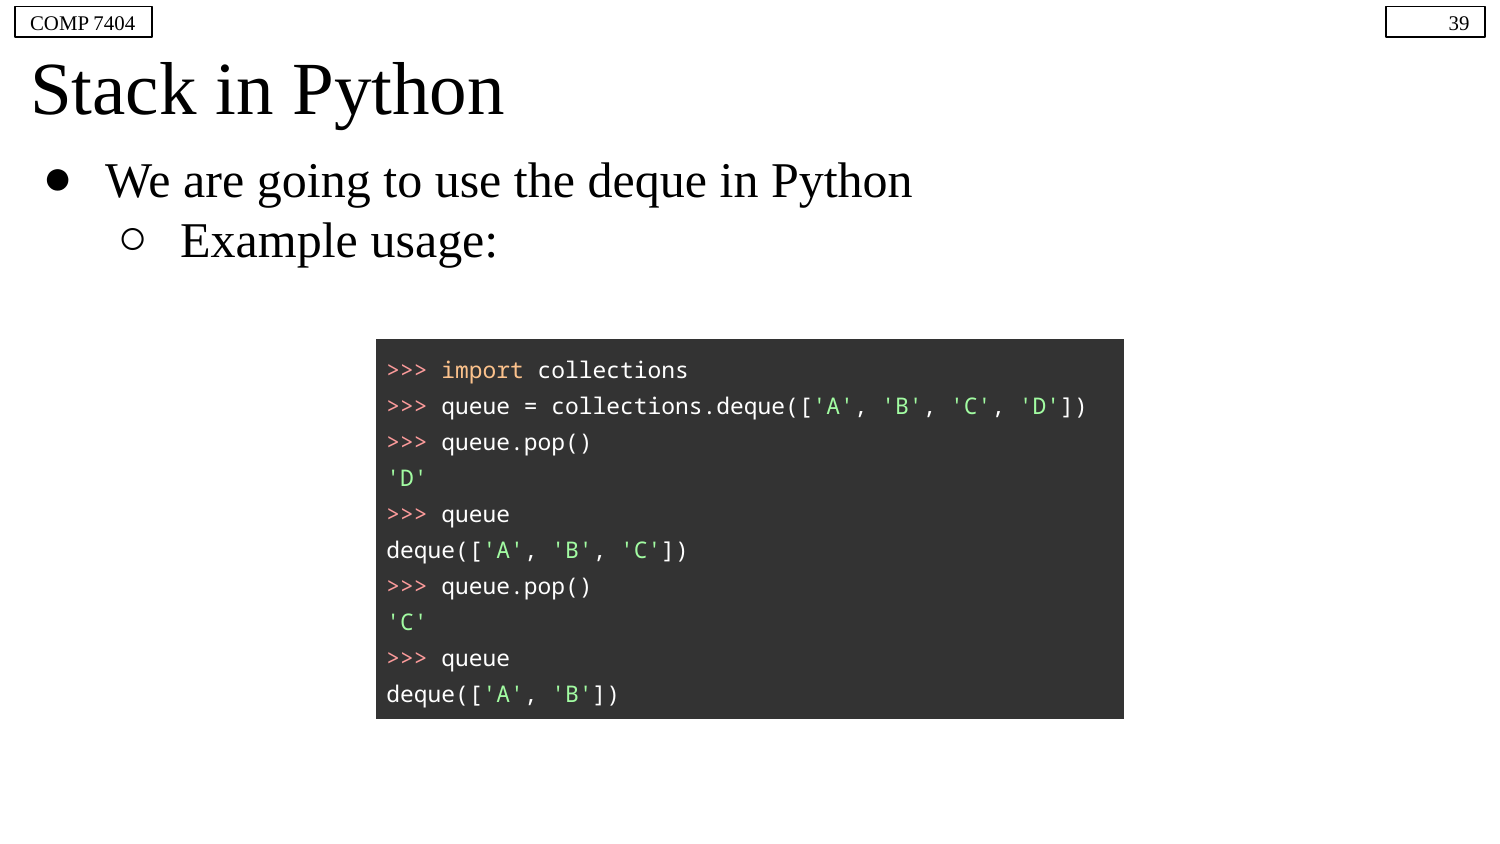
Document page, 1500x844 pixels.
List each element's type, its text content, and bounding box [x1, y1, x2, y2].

slide_number COMP 7404 [14, 6, 153, 38]
list We are going to use the deque in Python Example usage: [15, 132, 1485, 825]
table_header >>> import collections >>> queue = collections.deque(['A', 'B', 'C', 'D']) >>> queue.pop() 'D' >>> queue deque(['A', 'B', 'C']) >>> queue.pop() 'C' >>> queue deque(['A', 'B']) [376, 339, 1124, 719]
title Stack in Python [15, 42, 1485, 128]
slide_number 39 [1385, 6, 1486, 38]
